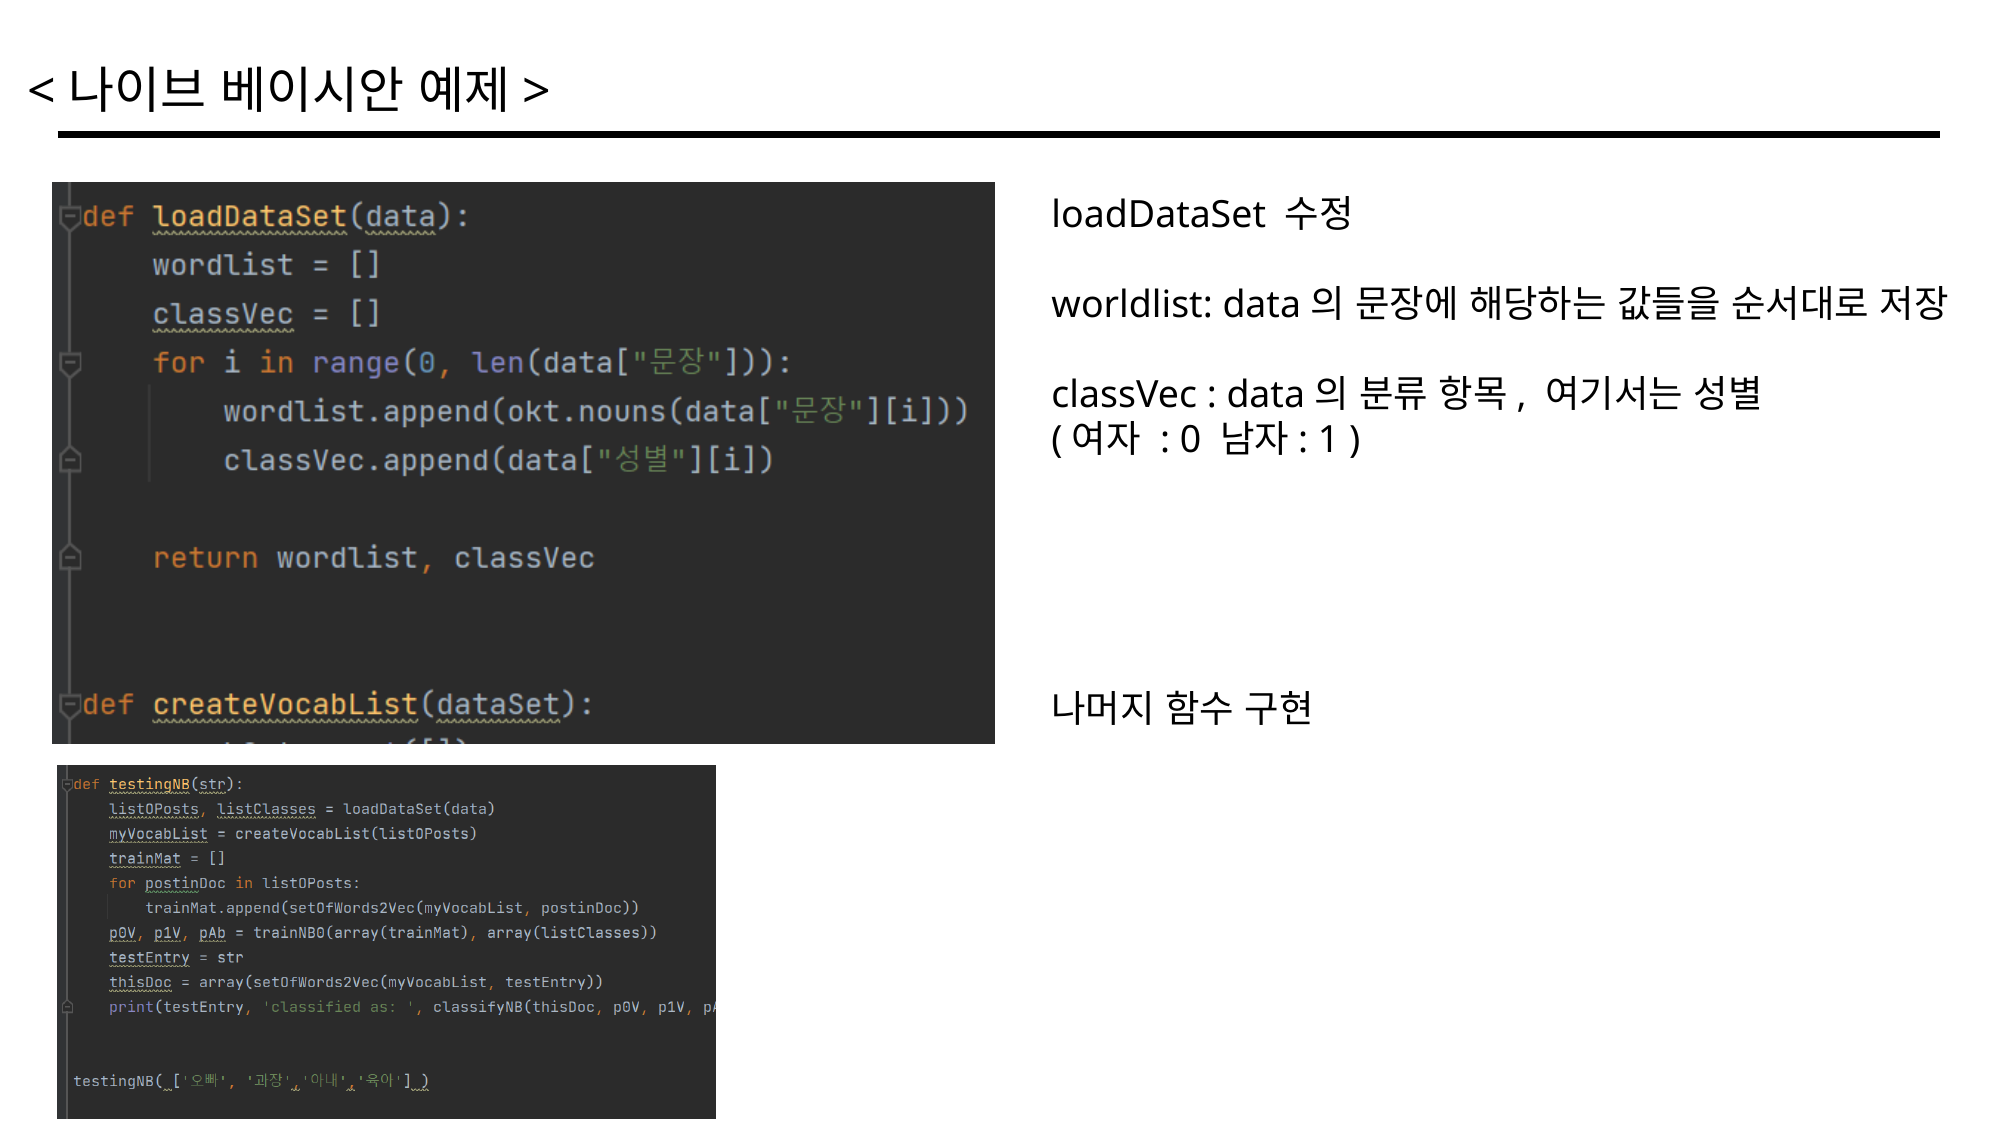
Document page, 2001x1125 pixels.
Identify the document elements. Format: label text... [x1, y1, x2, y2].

text_box <나이브 베이시안 예제> [0, 50, 579, 126]
text_box loadDataSet 수정 worldlist: data의 문장에 해당하는 값들을 순서대로 저장 classVec : data의 분류 항목, 여기서는 성별 (여자 : 0 남자: 1 ) 나머지 함수 구현 [1036, 182, 2000, 738]
picture [57, 765, 716, 1119]
picture [52, 182, 995, 744]
